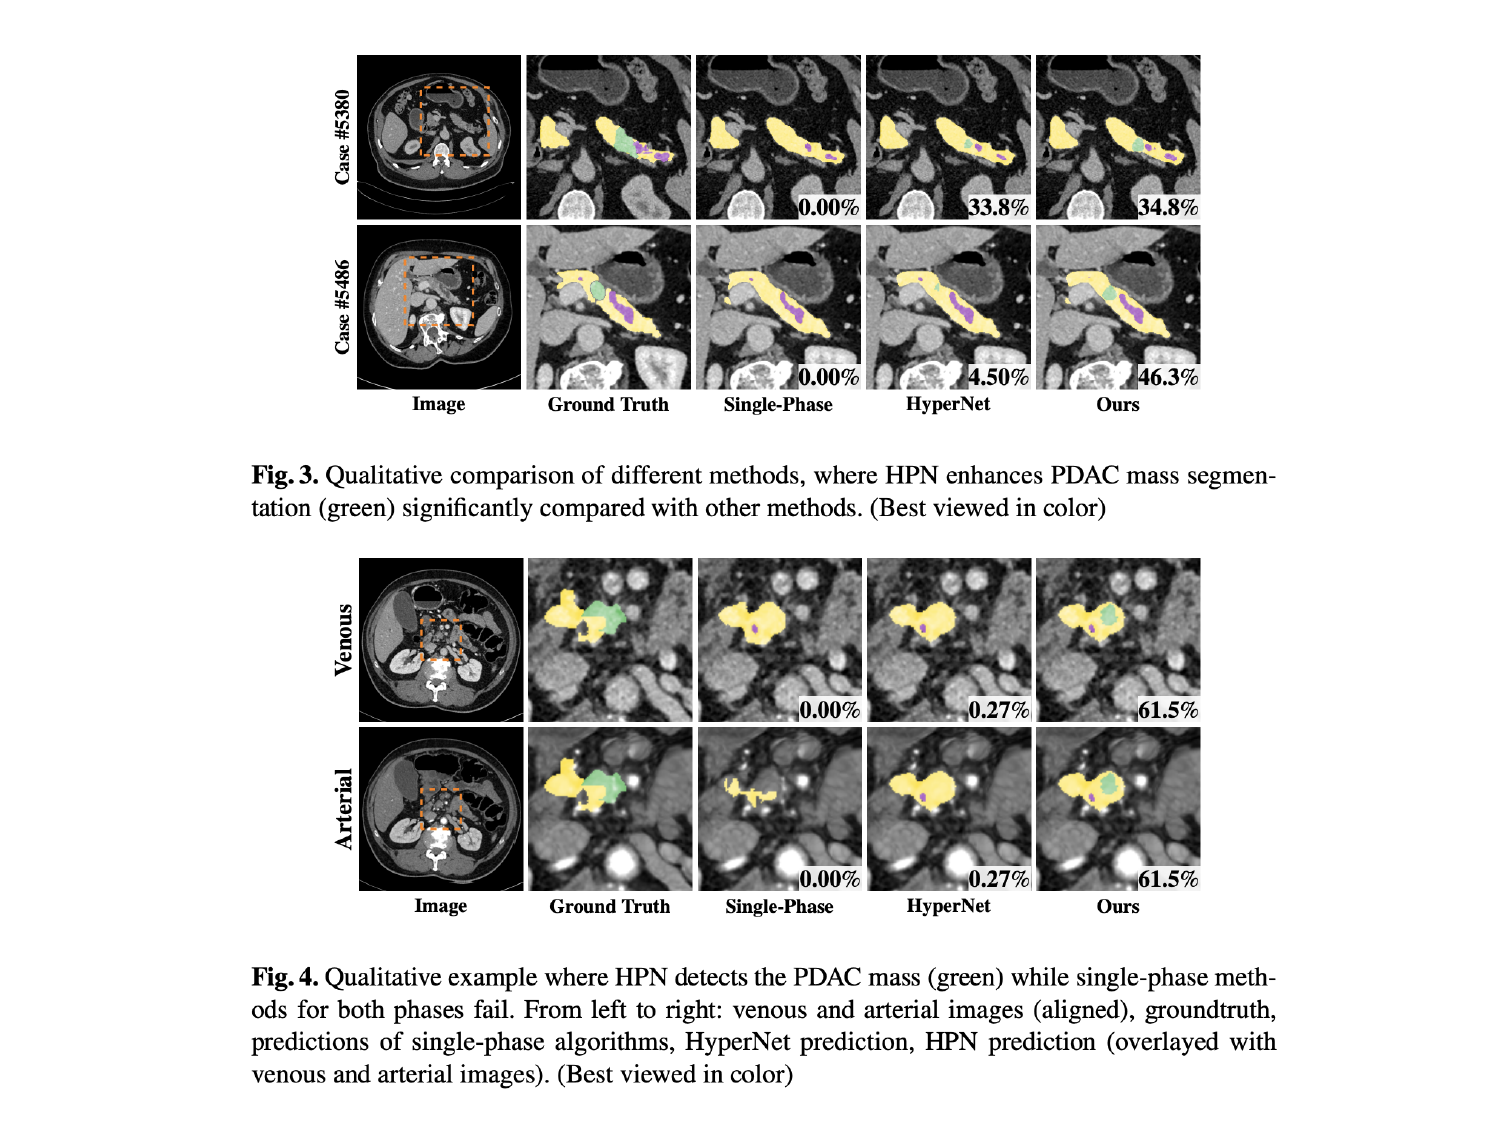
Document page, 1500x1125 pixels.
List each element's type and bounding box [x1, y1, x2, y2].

list [194, 22, 1358, 1103]
